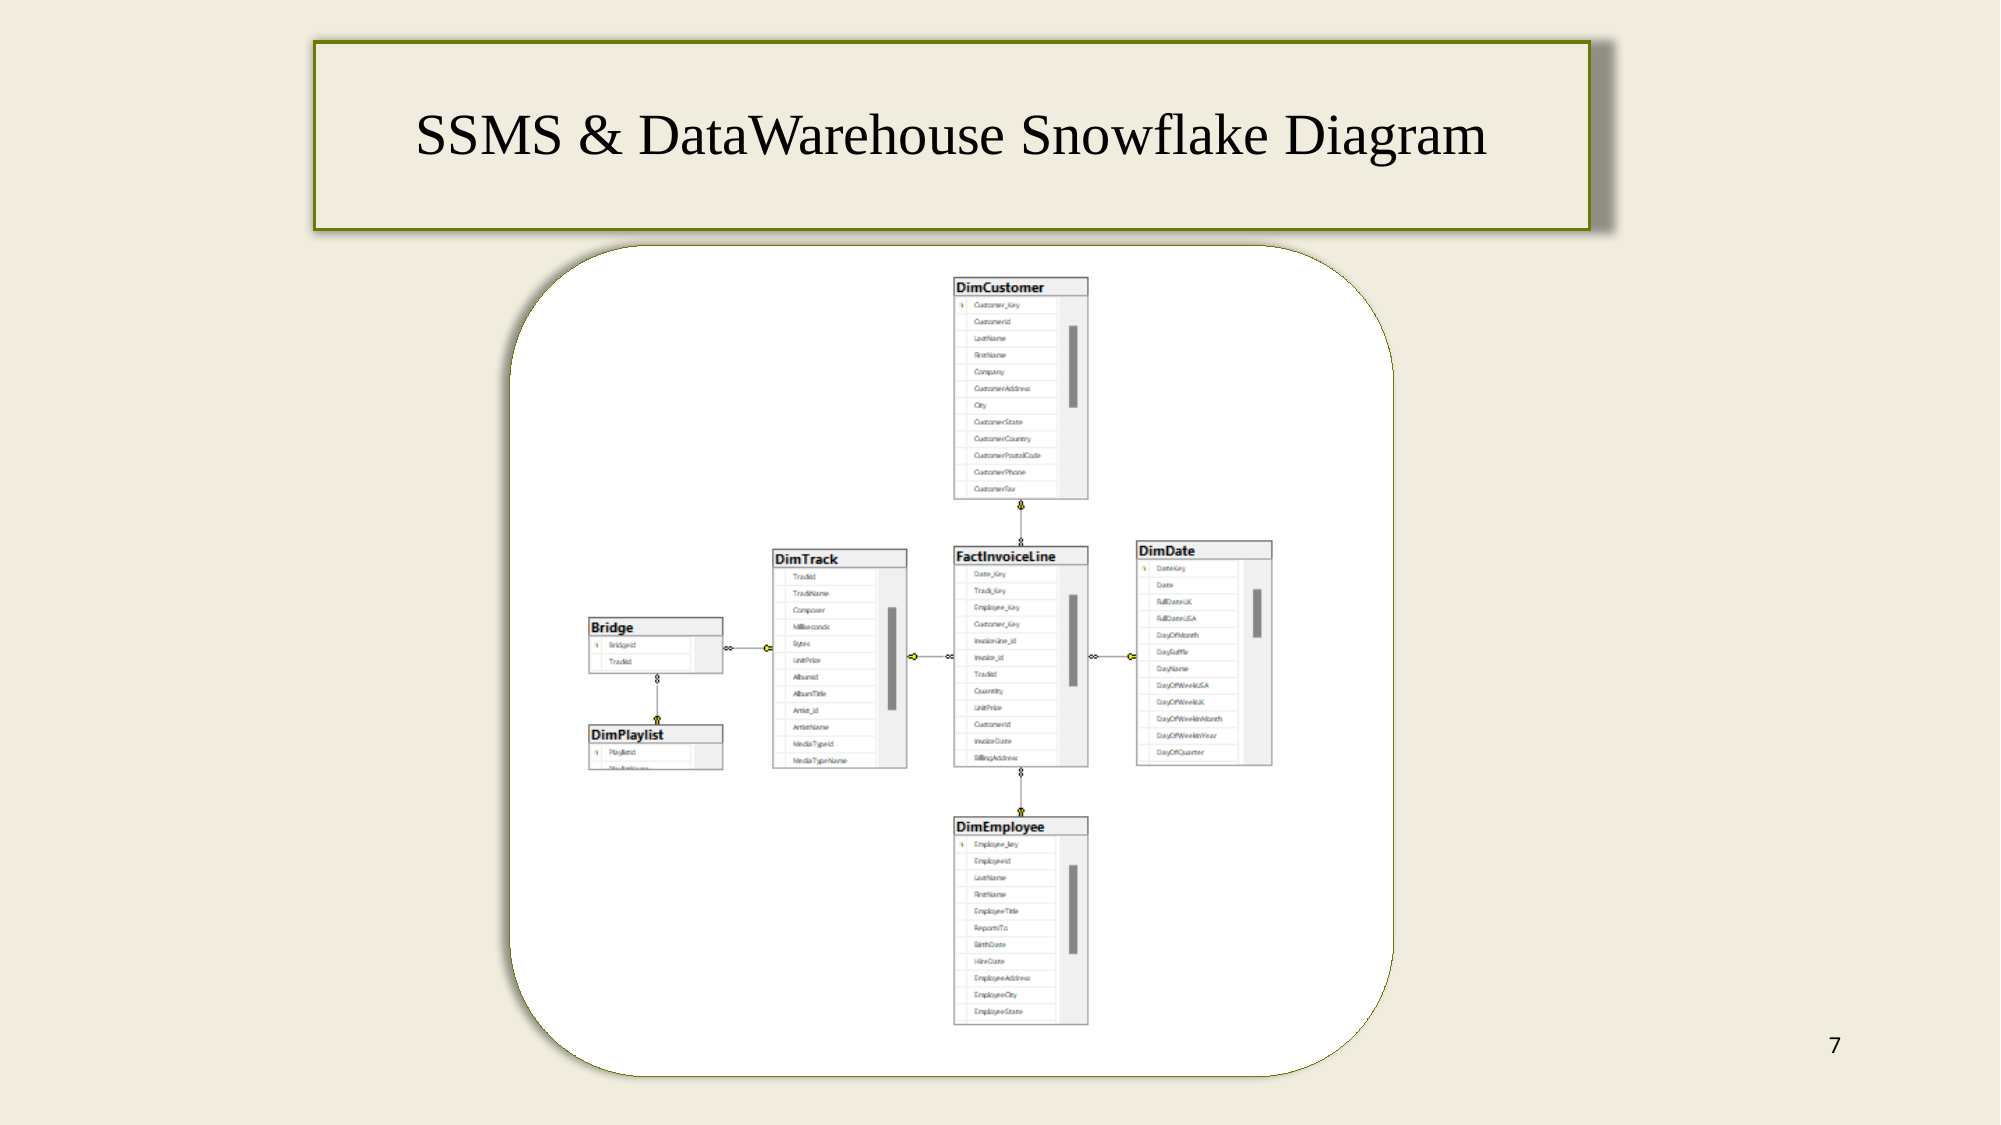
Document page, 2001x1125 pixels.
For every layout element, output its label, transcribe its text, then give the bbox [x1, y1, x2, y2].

picture [509, 245, 1394, 1077]
text_box SSMS & DataWarehouse Snowflake Diagram [313, 40, 1591, 231]
slide_number 7 [1754, 1016, 1857, 1077]
